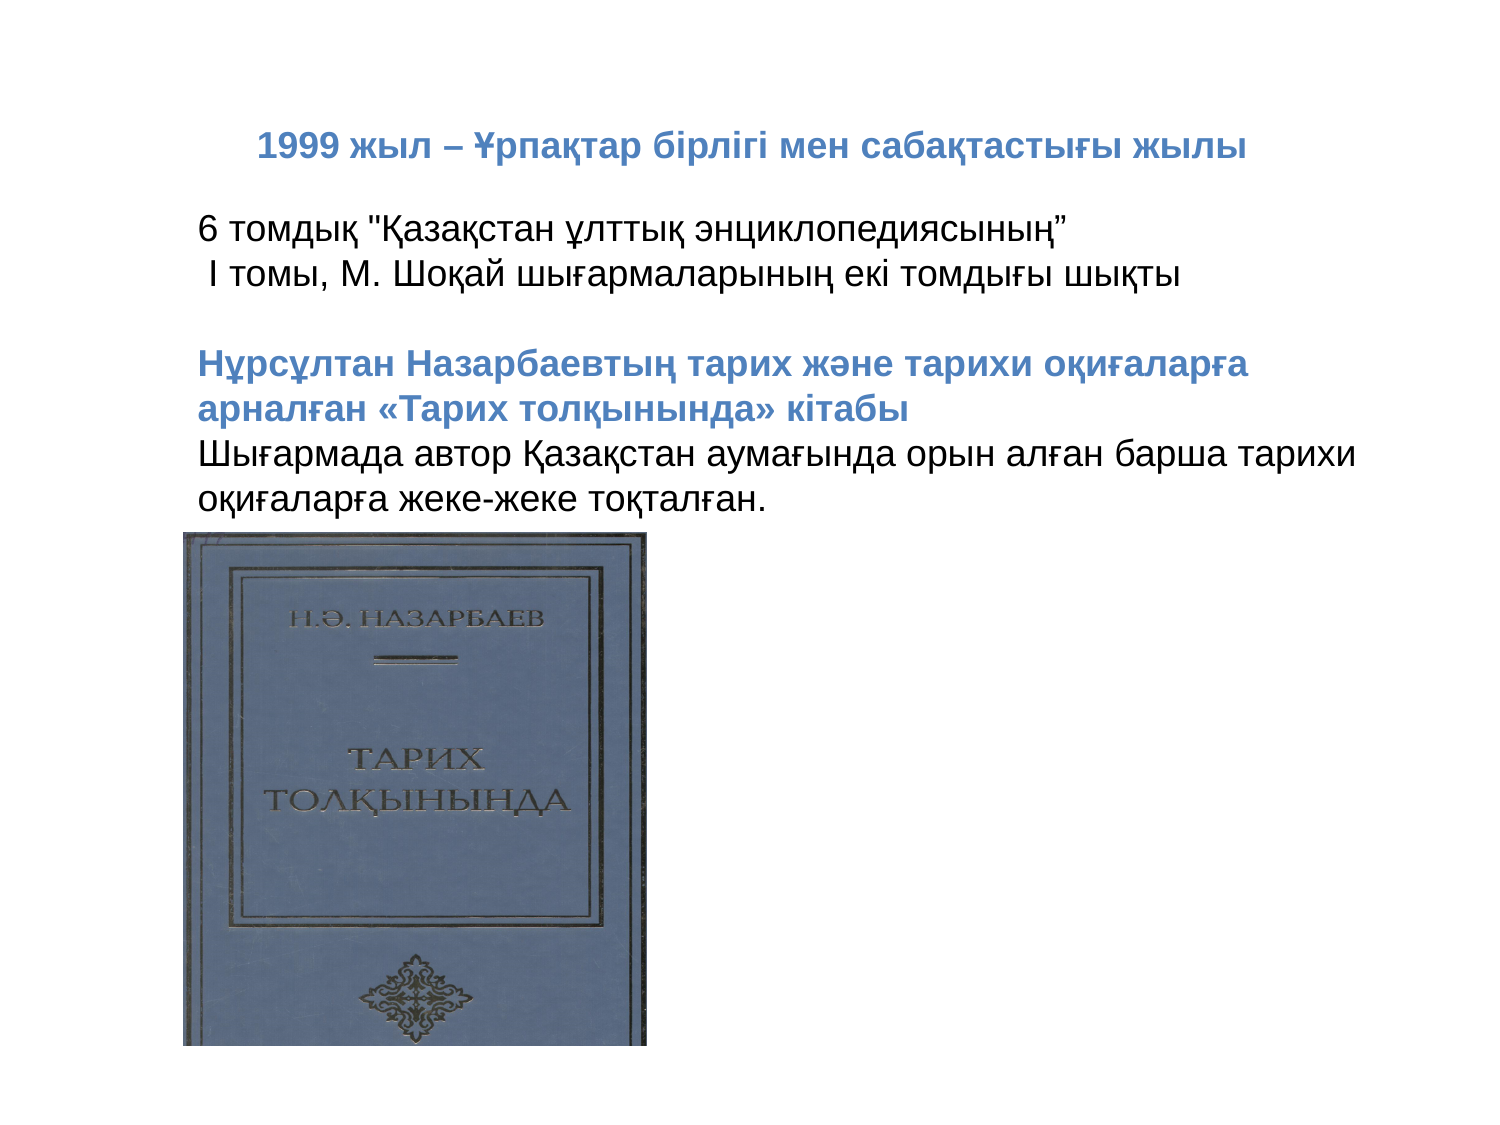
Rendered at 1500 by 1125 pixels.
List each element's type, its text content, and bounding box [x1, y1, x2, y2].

text_box 6 томдық "Қазақстан ұлттық энциклопедиясының” І томы, М. Шоқай шығармаларының екі томдығы шықты Нұрсұлтан Назарбаевтың тарих және тарихи оқиғаларға арналған «Тарих толқынында» кітабы Шығармада автор Қазақстан аумағында орын алған барша тарихи оқиғаларға жеке-жеке тоқталған. [182, 196, 1424, 661]
text_box 1999 жыл – Ұрпақтар бірлігі мен сабақтастығы жылы [242, 113, 1388, 174]
text_box [183, 486, 1125, 548]
picture [182, 532, 648, 1046]
